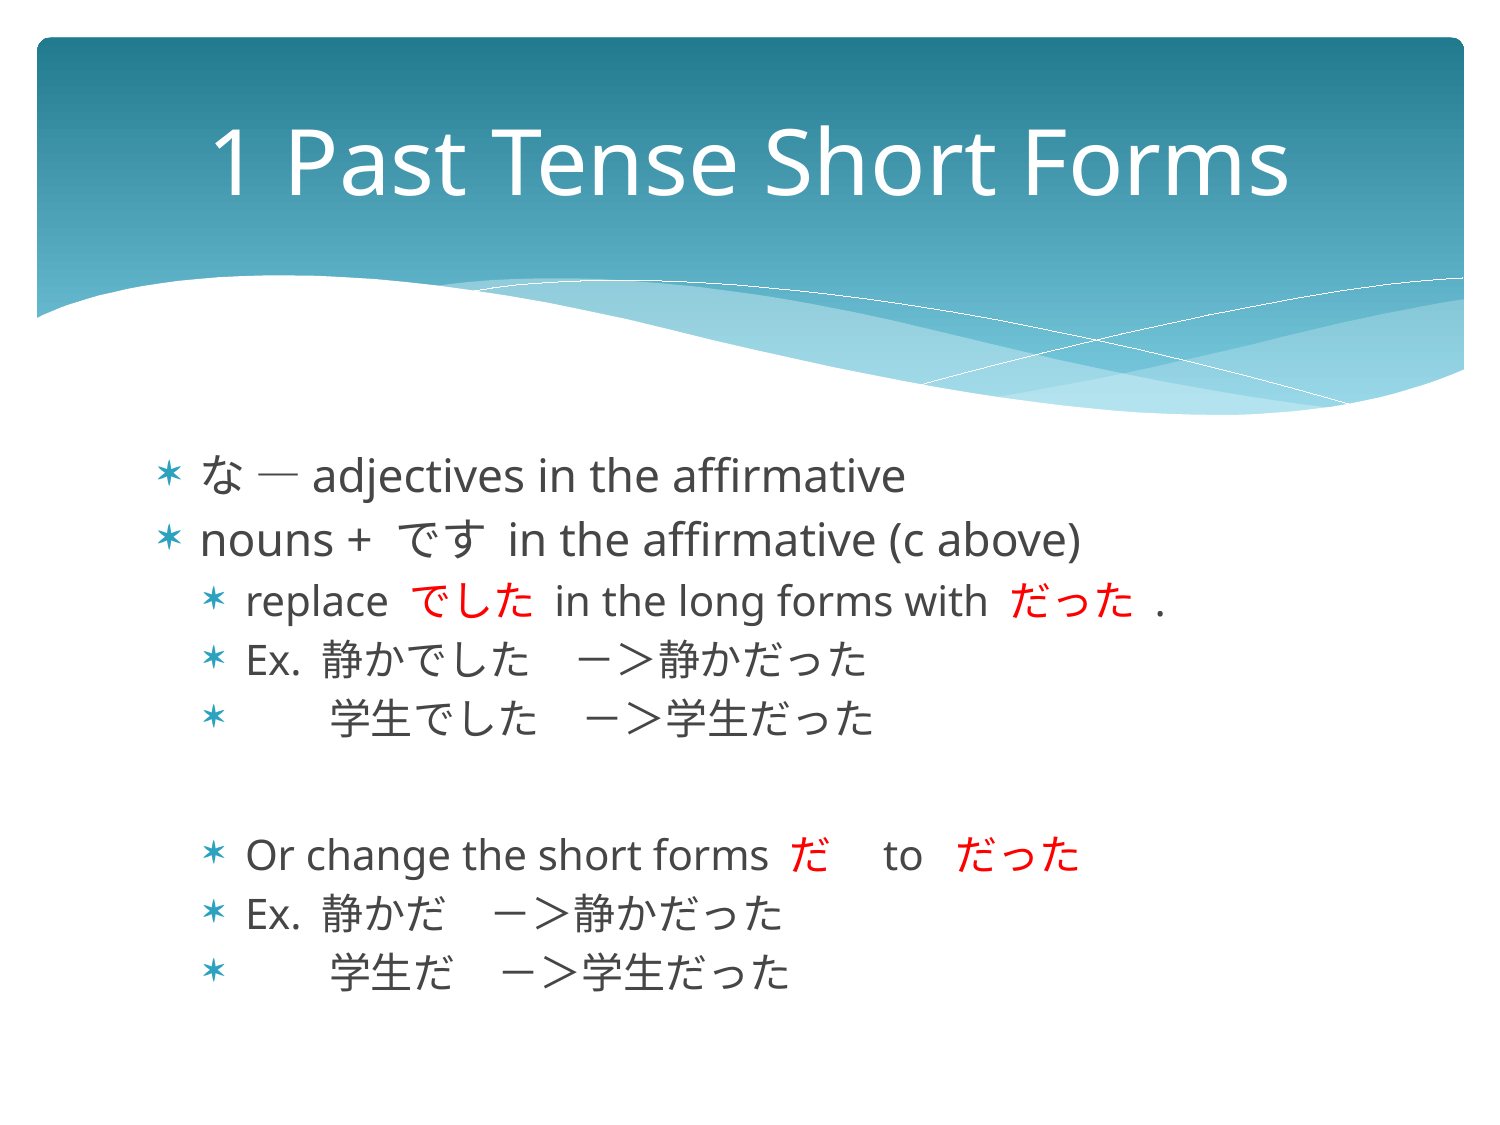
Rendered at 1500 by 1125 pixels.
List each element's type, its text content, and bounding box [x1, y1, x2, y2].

list な —adjectives in the affirmative nouns + です in the affirmative (c above) replace でした in the long forms with だった . Ex. 静かでした －＞静かだった 学生でした －＞学生だった Or change the short forms だ to だった Ex. 静かだ －＞静かだった 学生だ －＞学生だった [143, 438, 1359, 1005]
title 1 Past Tense Short Forms [75, 55, 1425, 261]
